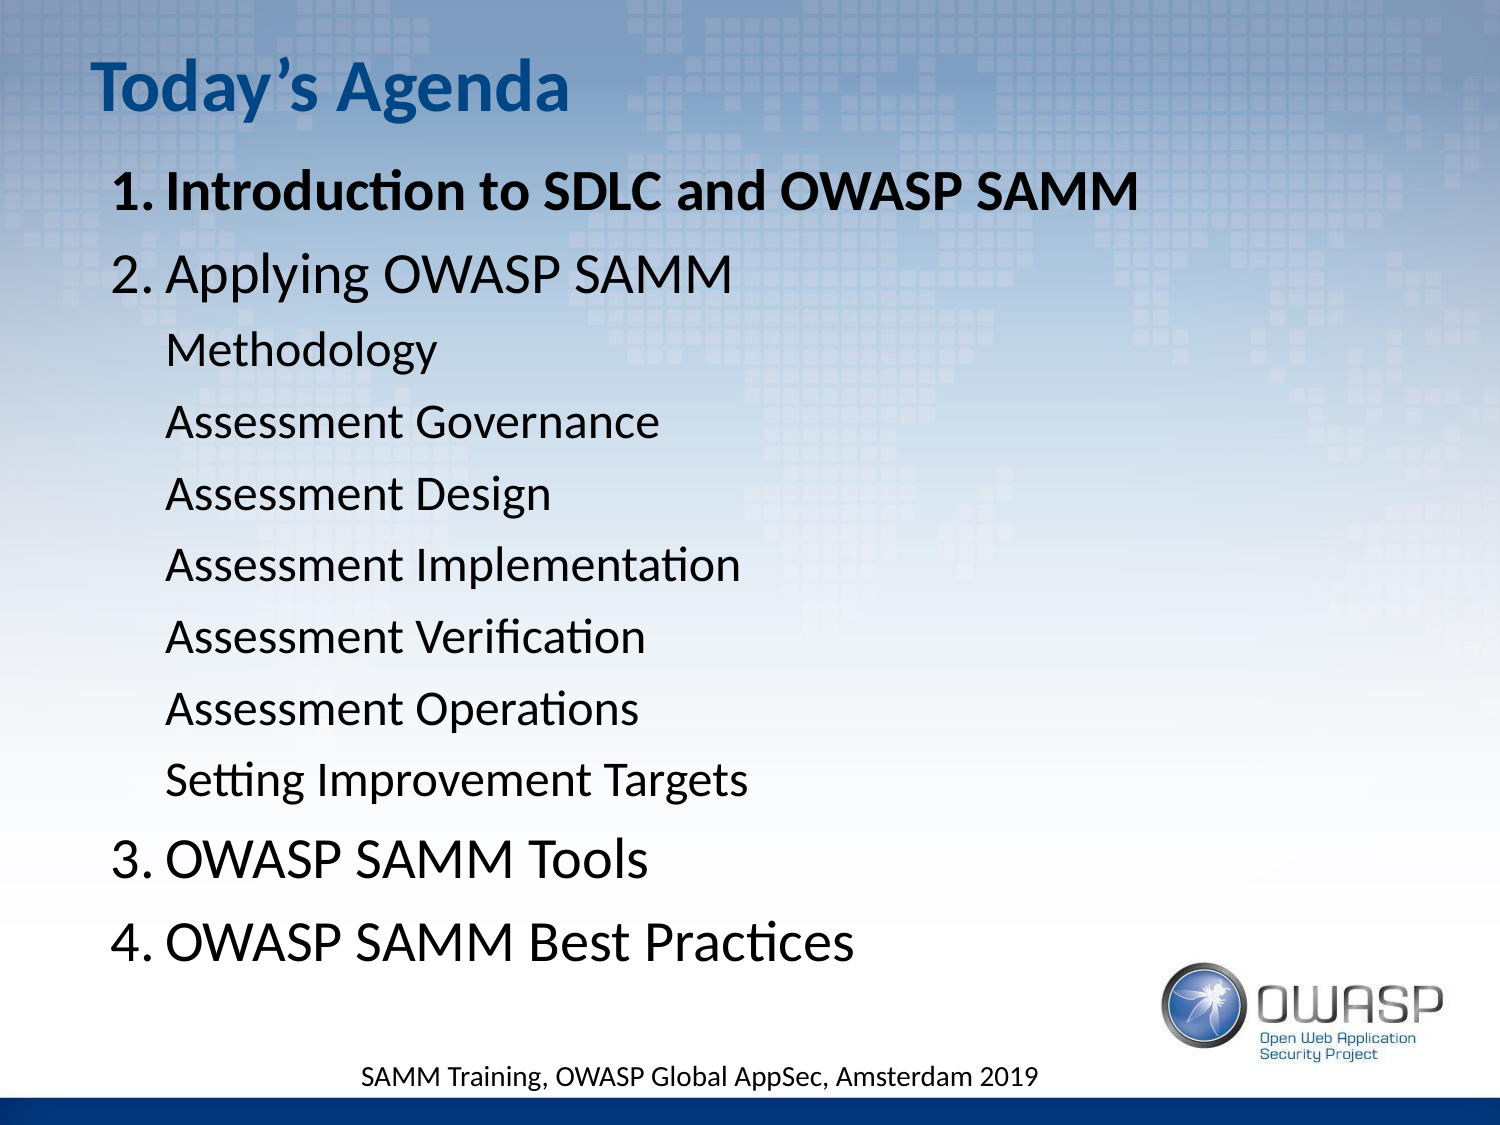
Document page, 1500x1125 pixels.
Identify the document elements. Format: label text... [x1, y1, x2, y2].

title Today’s Agenda [75, 45, 1425, 119]
picture [0, 0, 1500, 1125]
list Introduction to SDLC and OWASP SAMM Applying OWASP SAMM Methodology Assessment Governance Assessment Design Assessment Implementation Assessment Verification Assessment Operations Setting Improvement Targets OWASP SAMM Tools OWASP SAMM Best Practices [75, 136, 1425, 1028]
footer SAMM Training, OWASP Global AppSec, Amsterdam 2019 [258, 1042, 1142, 1103]
